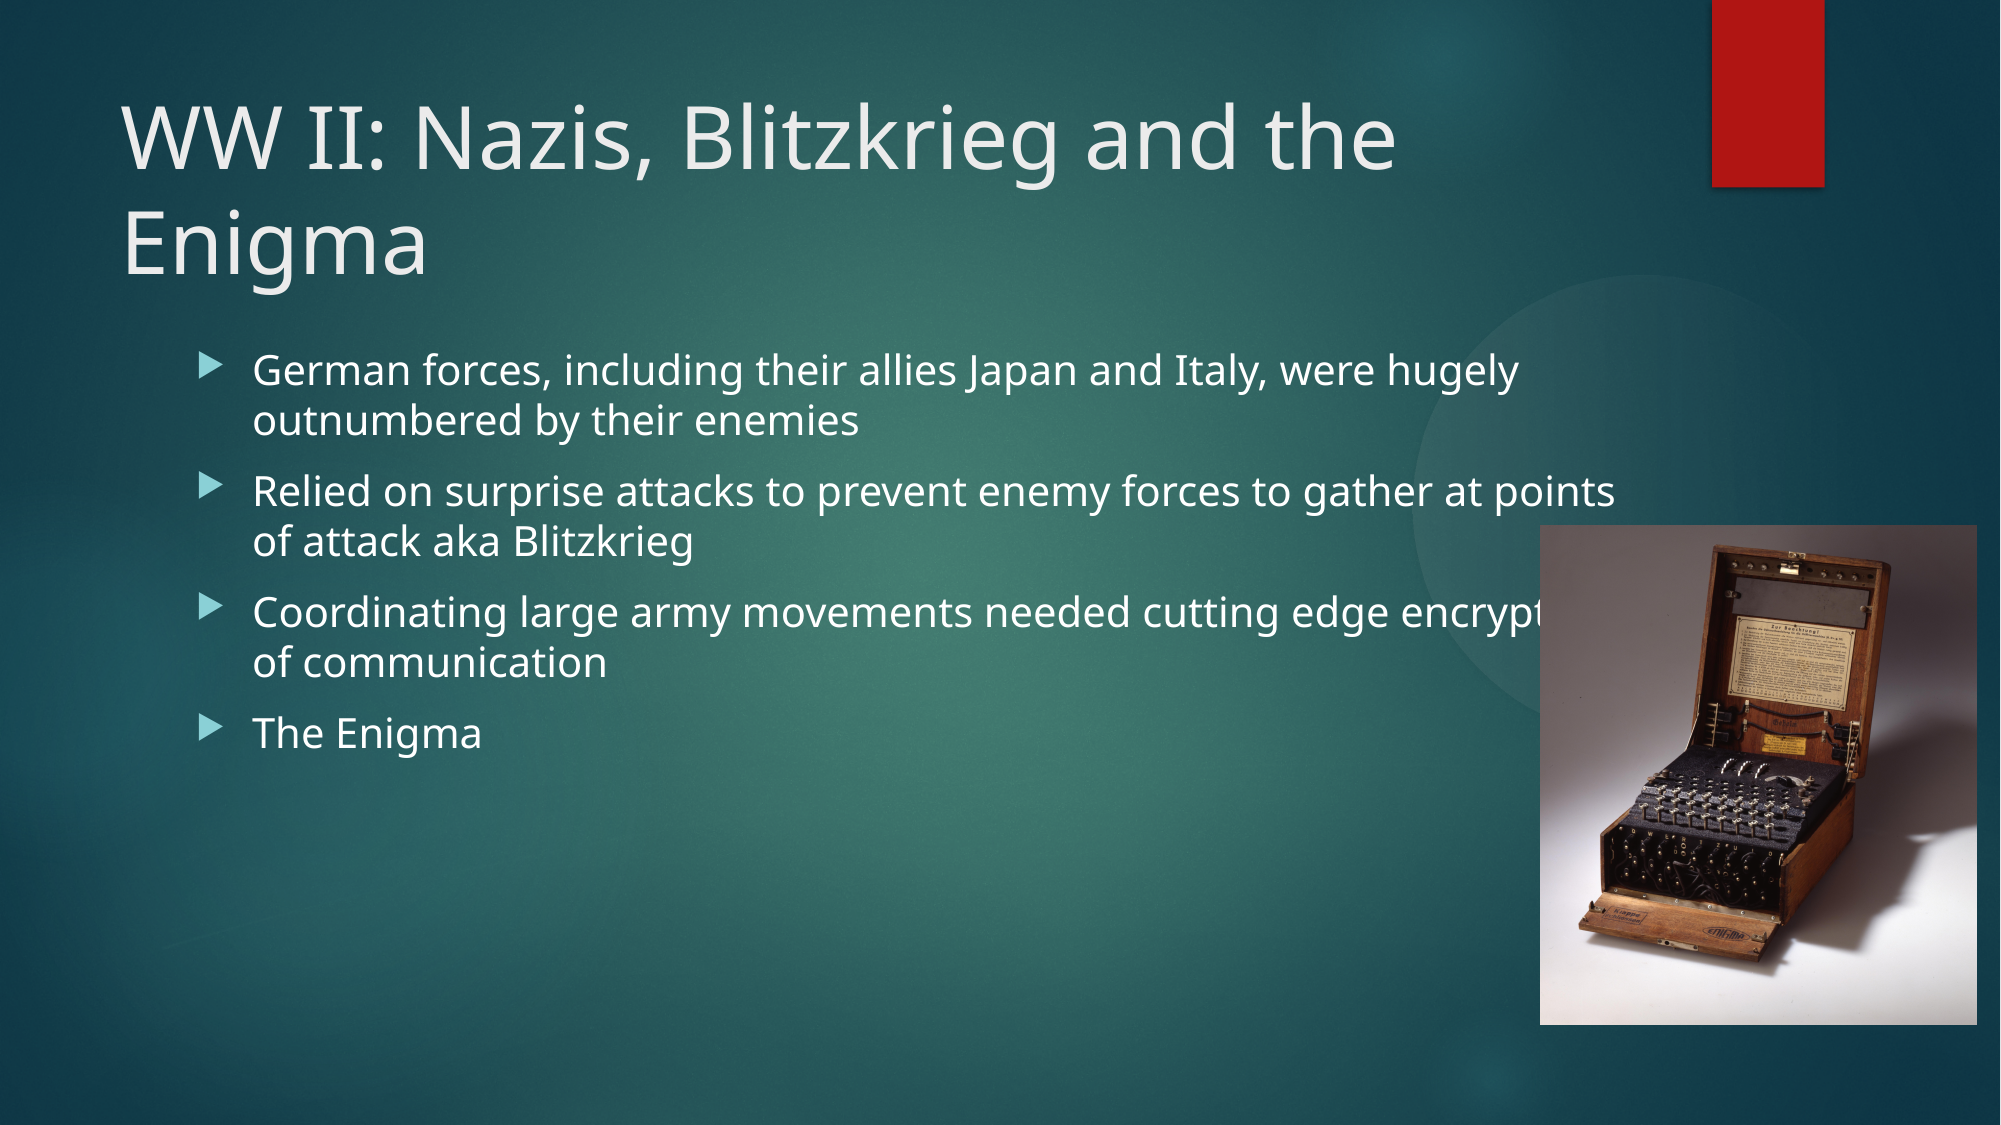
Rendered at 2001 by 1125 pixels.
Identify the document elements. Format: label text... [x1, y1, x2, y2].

text_box German forces, including their allies Japan and Italy, were hugely outnumbered by their enemies Relied on surprise attacks to prevent enemy forces to gather at points of attack aka Blitzkrieg Coordinating large army movements needed cutting edge encryption of communication The Enigma [181, 336, 1649, 1025]
picture [0, 0, 2001, 1125]
text_box WW II: Nazis, Blitzkrieg and the Enigma [106, 74, 1649, 304]
